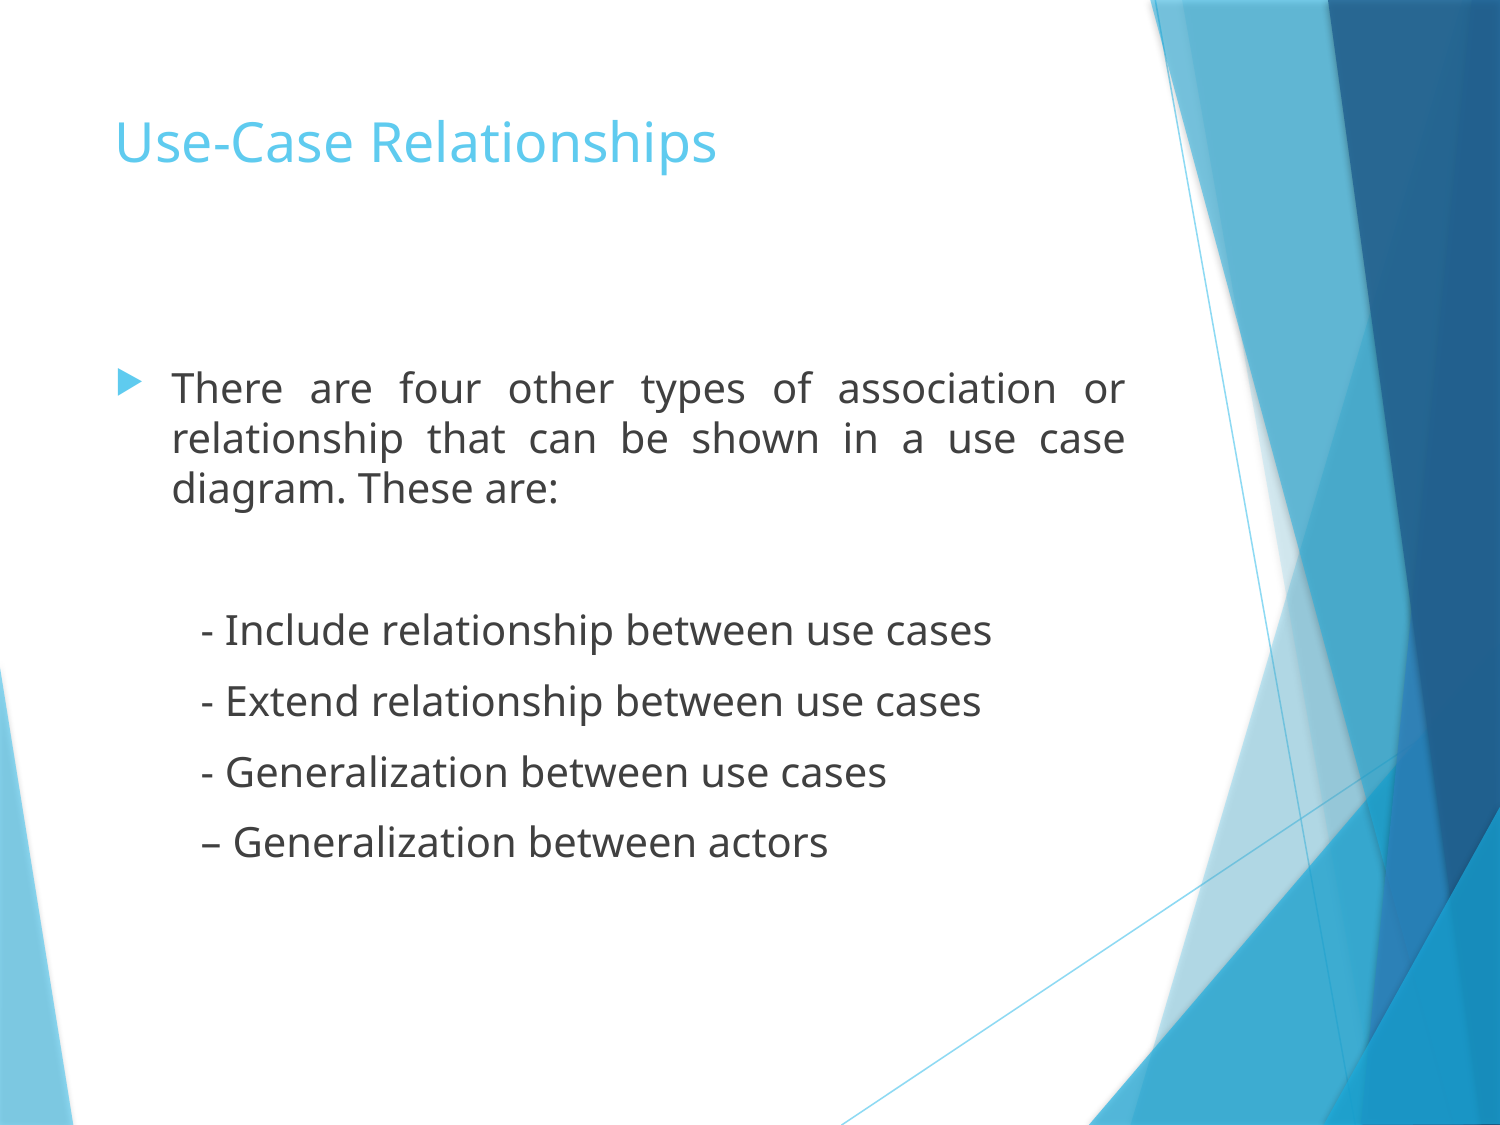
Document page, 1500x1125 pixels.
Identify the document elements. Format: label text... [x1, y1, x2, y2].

list There are four other types of association or relationship that can be shown in a use case diagram. These are: - Include relationship between use cases - Extend relationship between use cases - Generalization between use cases – Generalization between actors [99, 354, 1142, 992]
title Use-Case Relationships [99, 99, 1142, 317]
